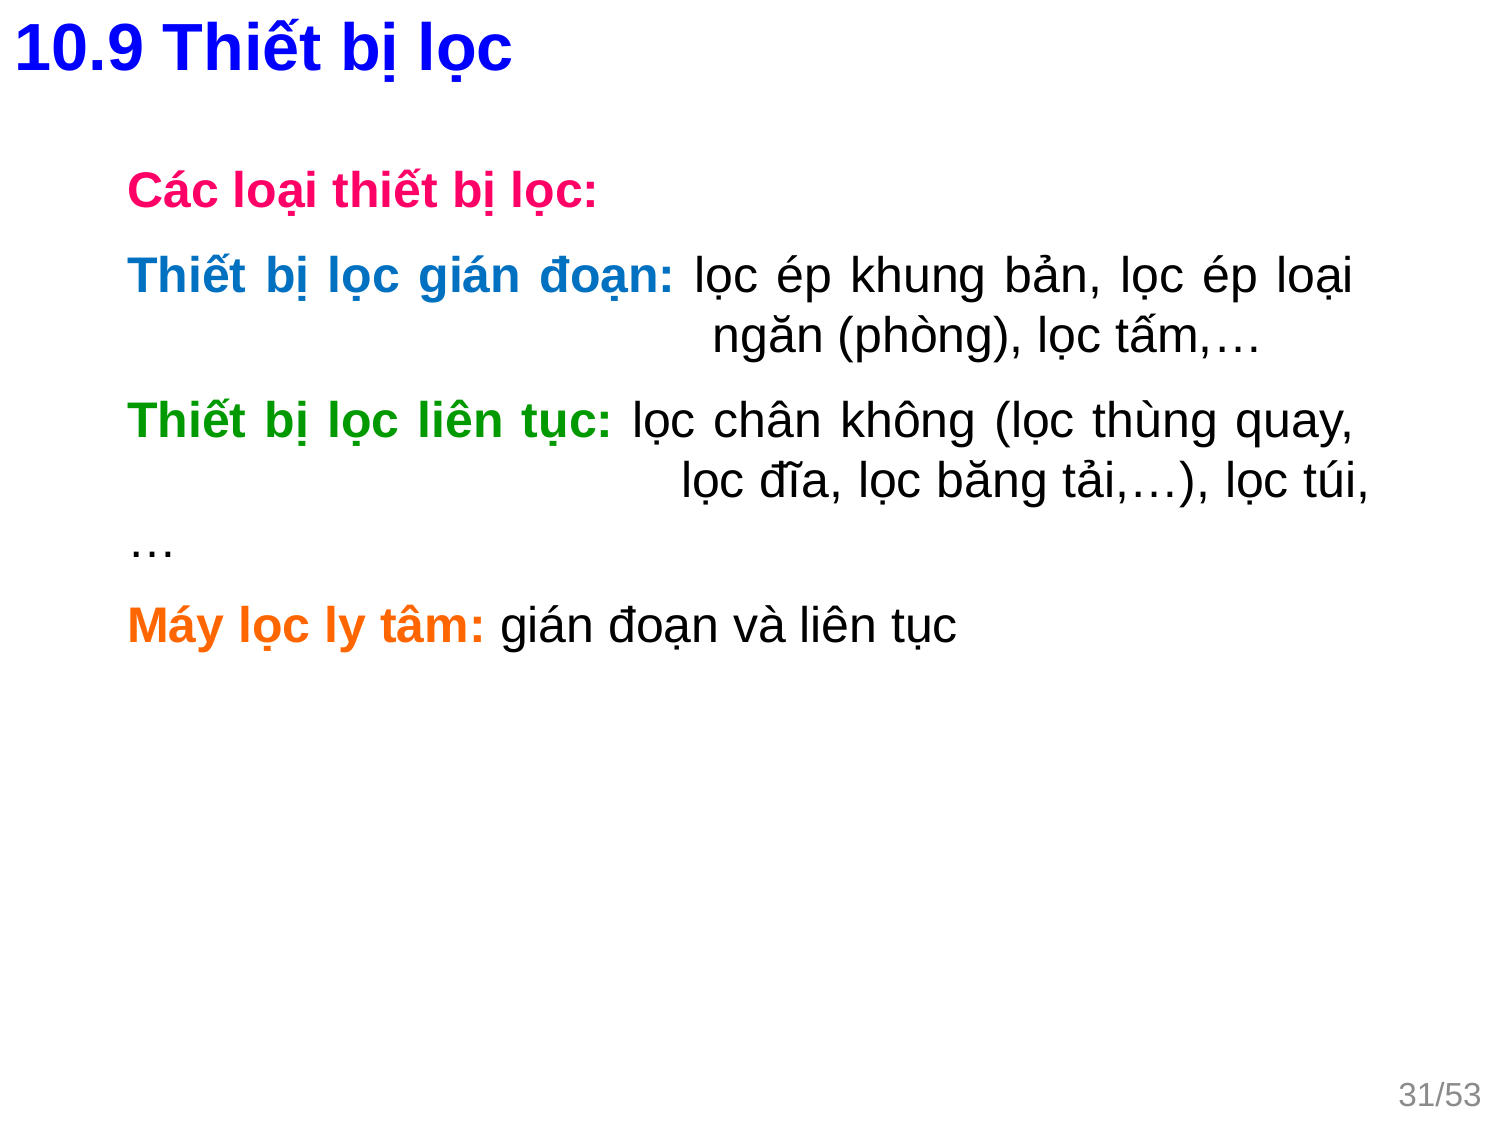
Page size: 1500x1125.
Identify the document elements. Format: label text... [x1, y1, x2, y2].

text_box 10.9 Thiết bị lọc [0, 0, 1500, 89]
slide_number 31/53 [1146, 1063, 1497, 1124]
text_box Các loại thiết bị lọc: Thiết bị lọc gián đoạn: lọc ép khung bản, lọc ép loại ngăn (phòng), lọc tấm,… Thiết bị lọc liên tục: lọc chân không (lọc thùng quay, lọc đĩa, lọc băng tải,…), lọc túi,… Máy lọc ly tâm: gián đoạn và liên tục [112, 149, 1388, 660]
